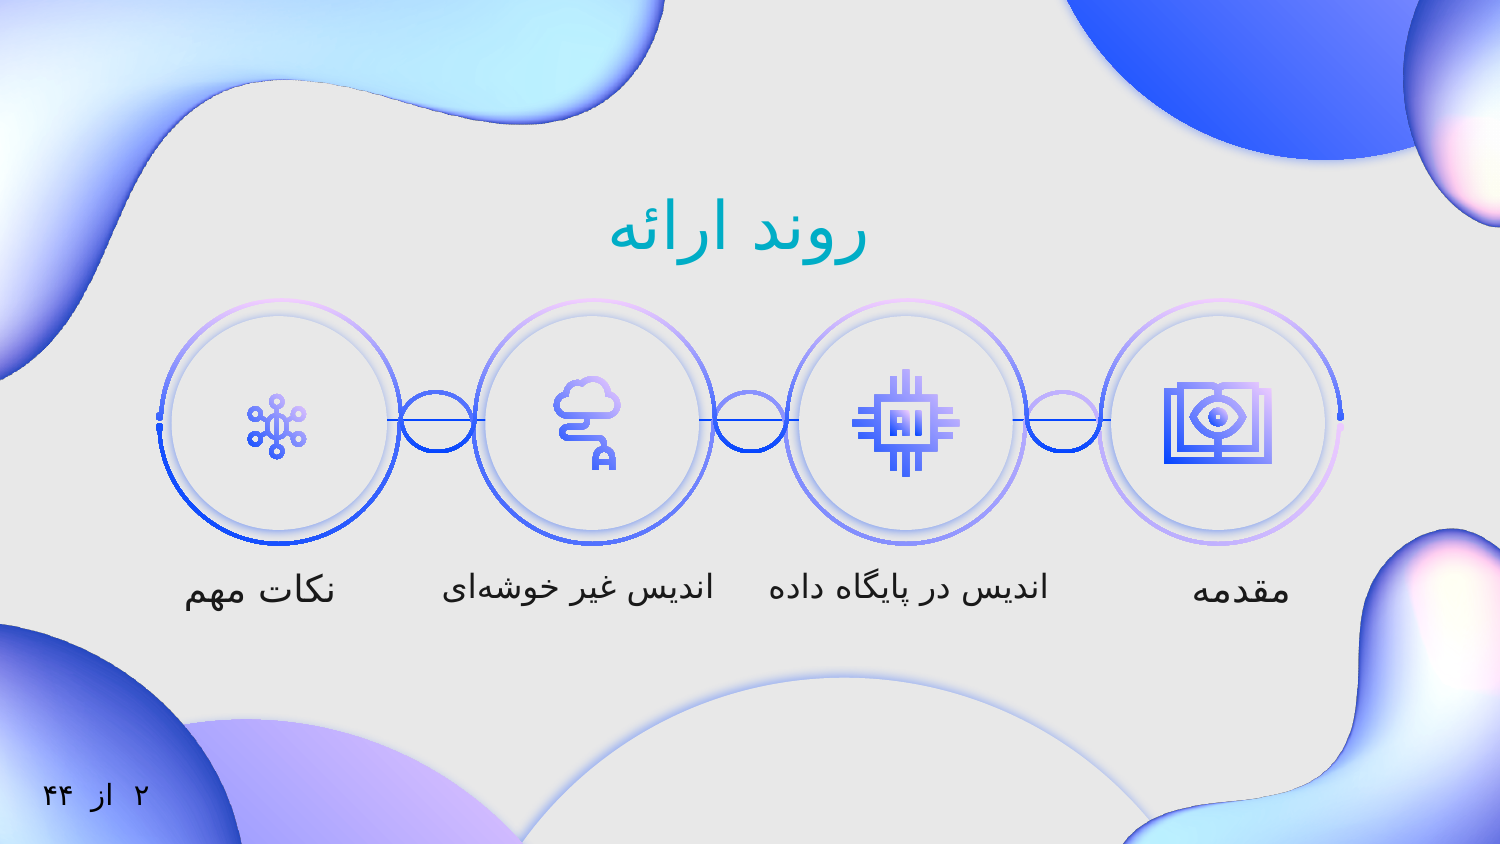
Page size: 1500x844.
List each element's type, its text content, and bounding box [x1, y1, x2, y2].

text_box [1164, 382, 1272, 465]
text_box اندیس غیر خوشه‌ای [409, 555, 747, 644]
picture [0, 511, 333, 844]
text_box از [89, 768, 115, 819]
subtitle روند ارائه [239, 80, 1261, 296]
text_box مقدمه [1086, 550, 1397, 611]
picture [0, 0, 731, 414]
picture [1306, 0, 1500, 265]
text_box اندیس در پایگاه داده [731, 555, 1086, 611]
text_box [155, 297, 1345, 546]
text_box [852, 369, 960, 477]
text_box نکات مهم [90, 550, 409, 644]
text_box ۲ [115, 768, 165, 819]
text_box ۴۴ [24, 768, 89, 819]
picture [1017, 473, 1500, 844]
